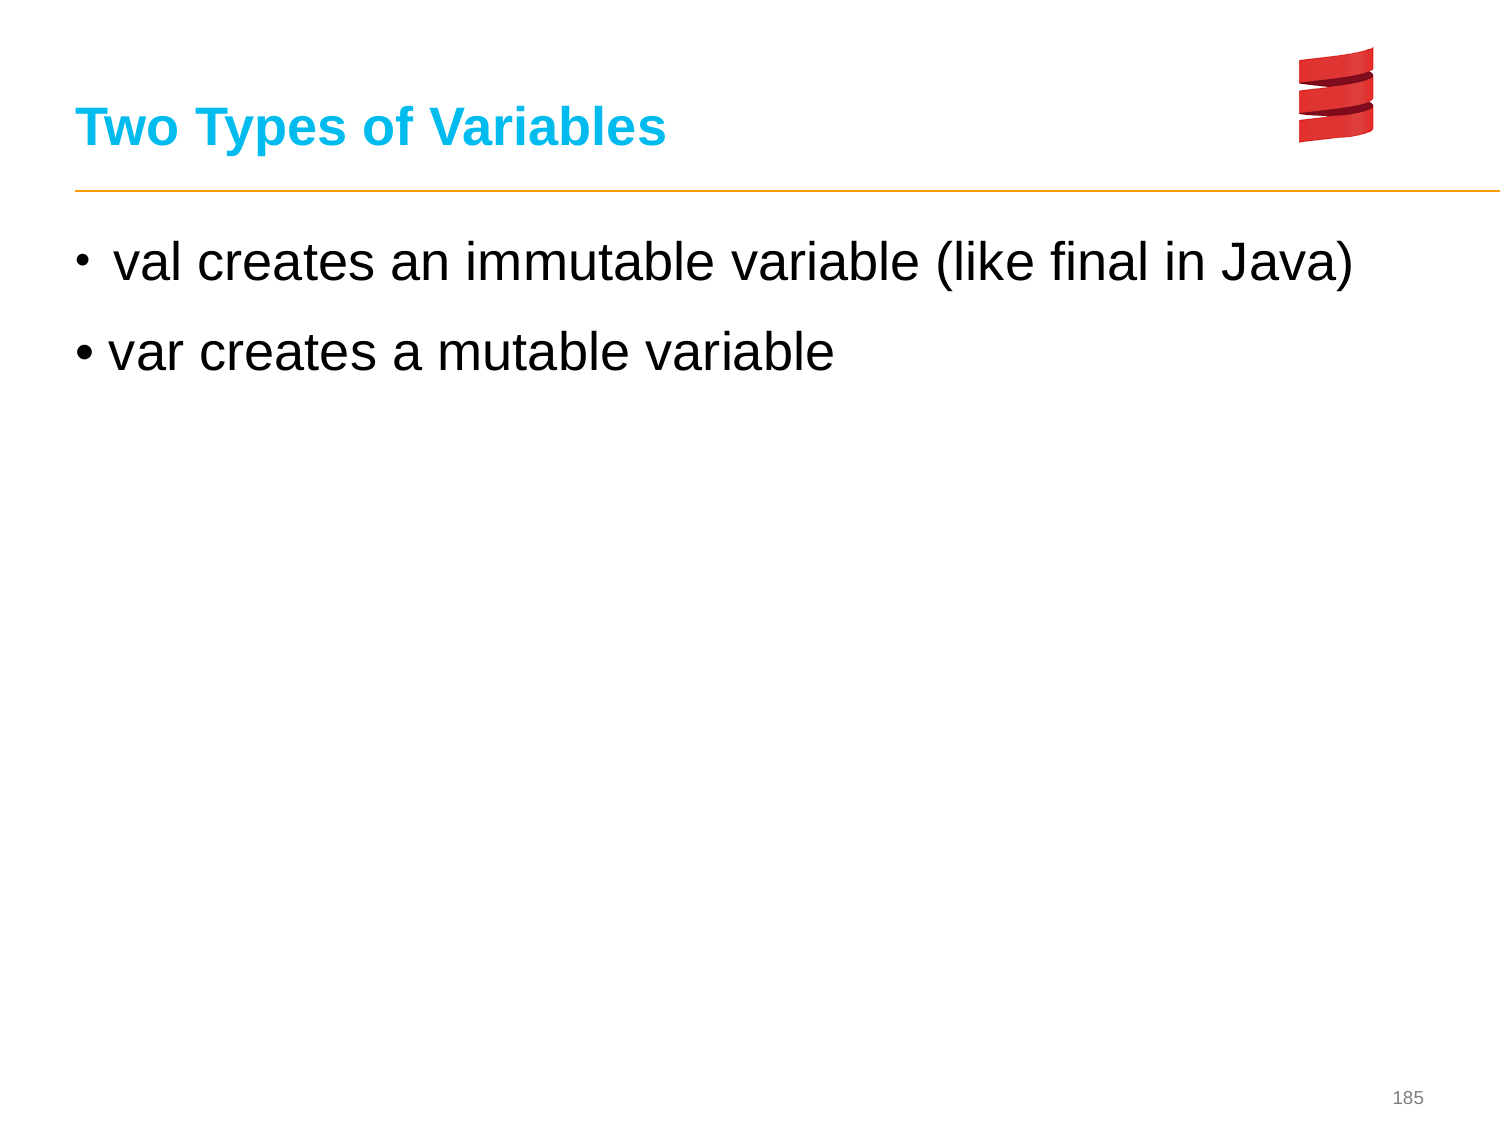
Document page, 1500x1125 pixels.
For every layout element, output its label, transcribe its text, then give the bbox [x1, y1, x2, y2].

title Two Types of Variables [75, 27, 1422, 157]
list val creates an immutable variable (like final in Java) • var creates a mutable variable [75, 226, 1425, 1018]
